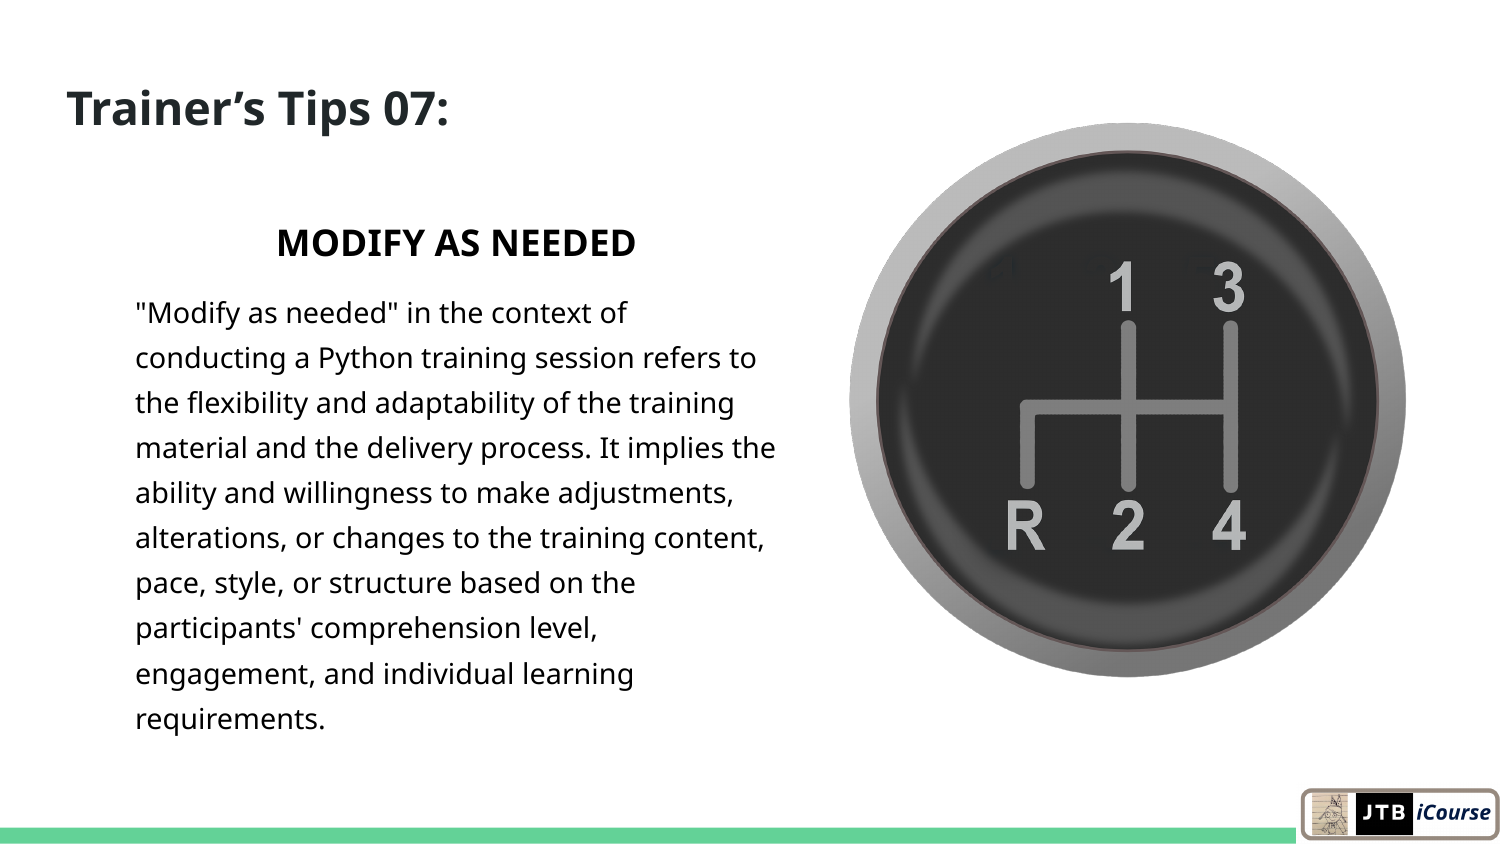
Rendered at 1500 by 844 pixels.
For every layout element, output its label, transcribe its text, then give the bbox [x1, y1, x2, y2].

title Trainer’s Tips 07: [51, 60, 1449, 155]
picture [843, 116, 1410, 684]
picture [1296, 782, 1500, 844]
list MODIFY AS NEEDED "Modify as needed" in the context of conducting a Python training session refers to the flexibility and adaptability of the training material and the delivery process. It implies the ability and willingness to make adjustments, alterations, or changes to the training content, pace, style, or structure based on the participants' comprehension level, engagement, and individual learning requirements. [120, 194, 794, 755]
